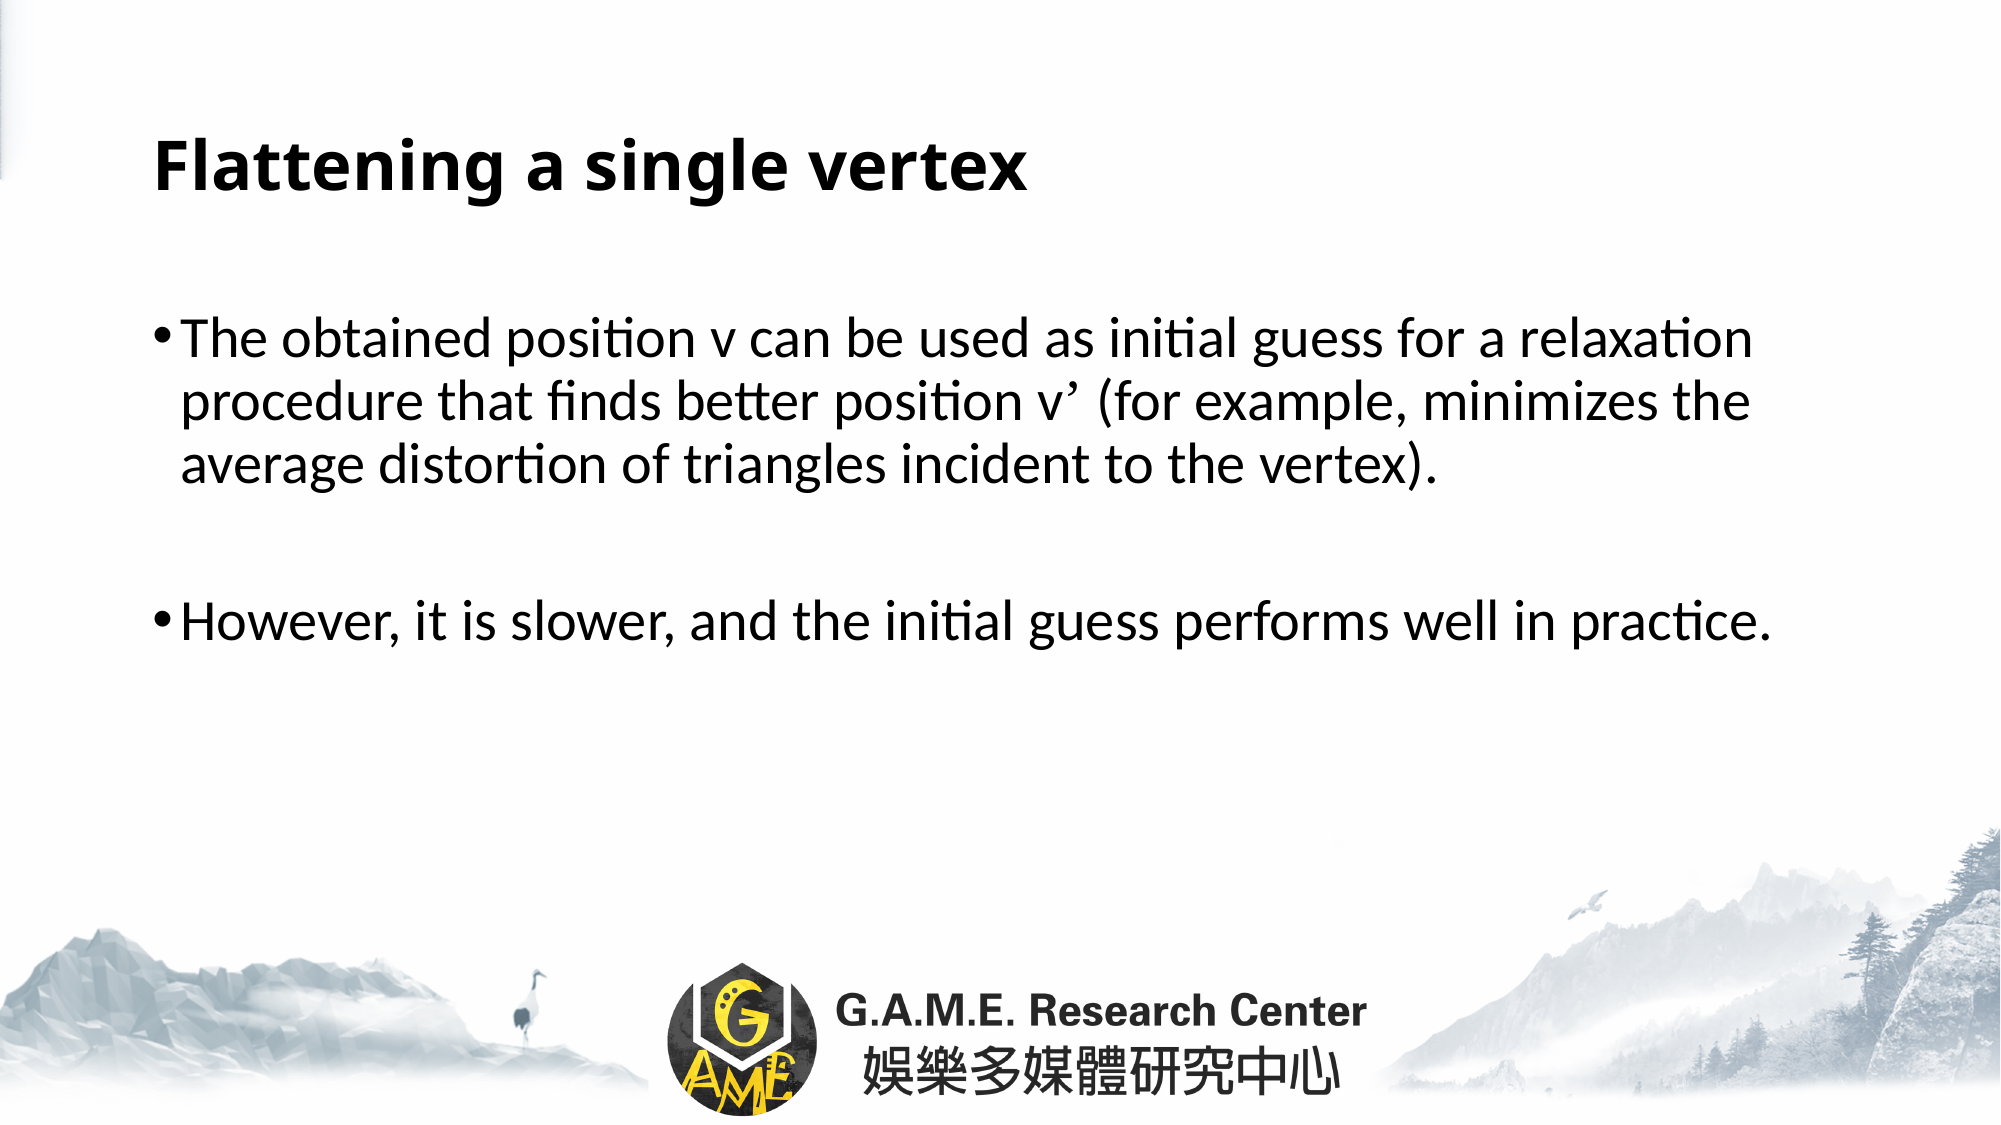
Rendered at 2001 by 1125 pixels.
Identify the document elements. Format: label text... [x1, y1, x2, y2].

list The obtained position v can be used as initial guess for a relaxation procedure that finds better position v’ (for example, minimizes the average distortion of triangles incident to the vertex). However, it is slower, and the initial guess performs well in practice. [137, 299, 1863, 1014]
picture [0, 0, 2001, 1125]
title Flattening a single vertex [137, 59, 1863, 278]
